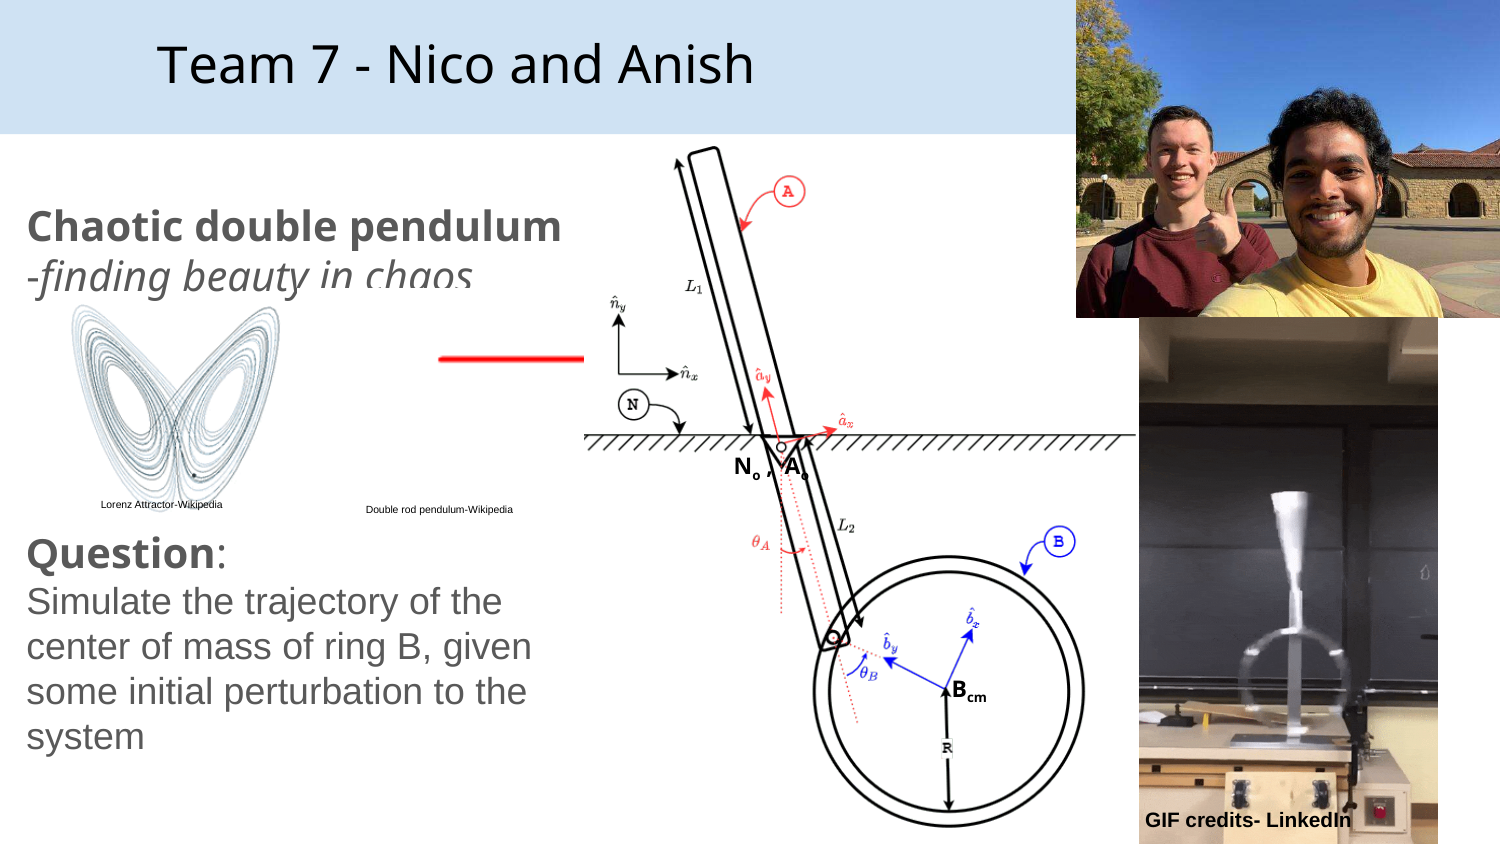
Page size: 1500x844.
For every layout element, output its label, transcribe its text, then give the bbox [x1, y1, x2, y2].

text_box [0, 0, 1073, 135]
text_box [556, 145, 1138, 833]
picture [1076, 0, 1500, 318]
title Team 7 - Nico and Anish [68, 15, 1070, 110]
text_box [297, 288, 584, 540]
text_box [1129, 317, 1438, 844]
list Chaotic double pendulum -finding beauty in chaos Question: Simulate the trajectory of the center of mass of ring B, given some initial perturbation to the system [11, 135, 592, 833]
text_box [68, 300, 284, 536]
